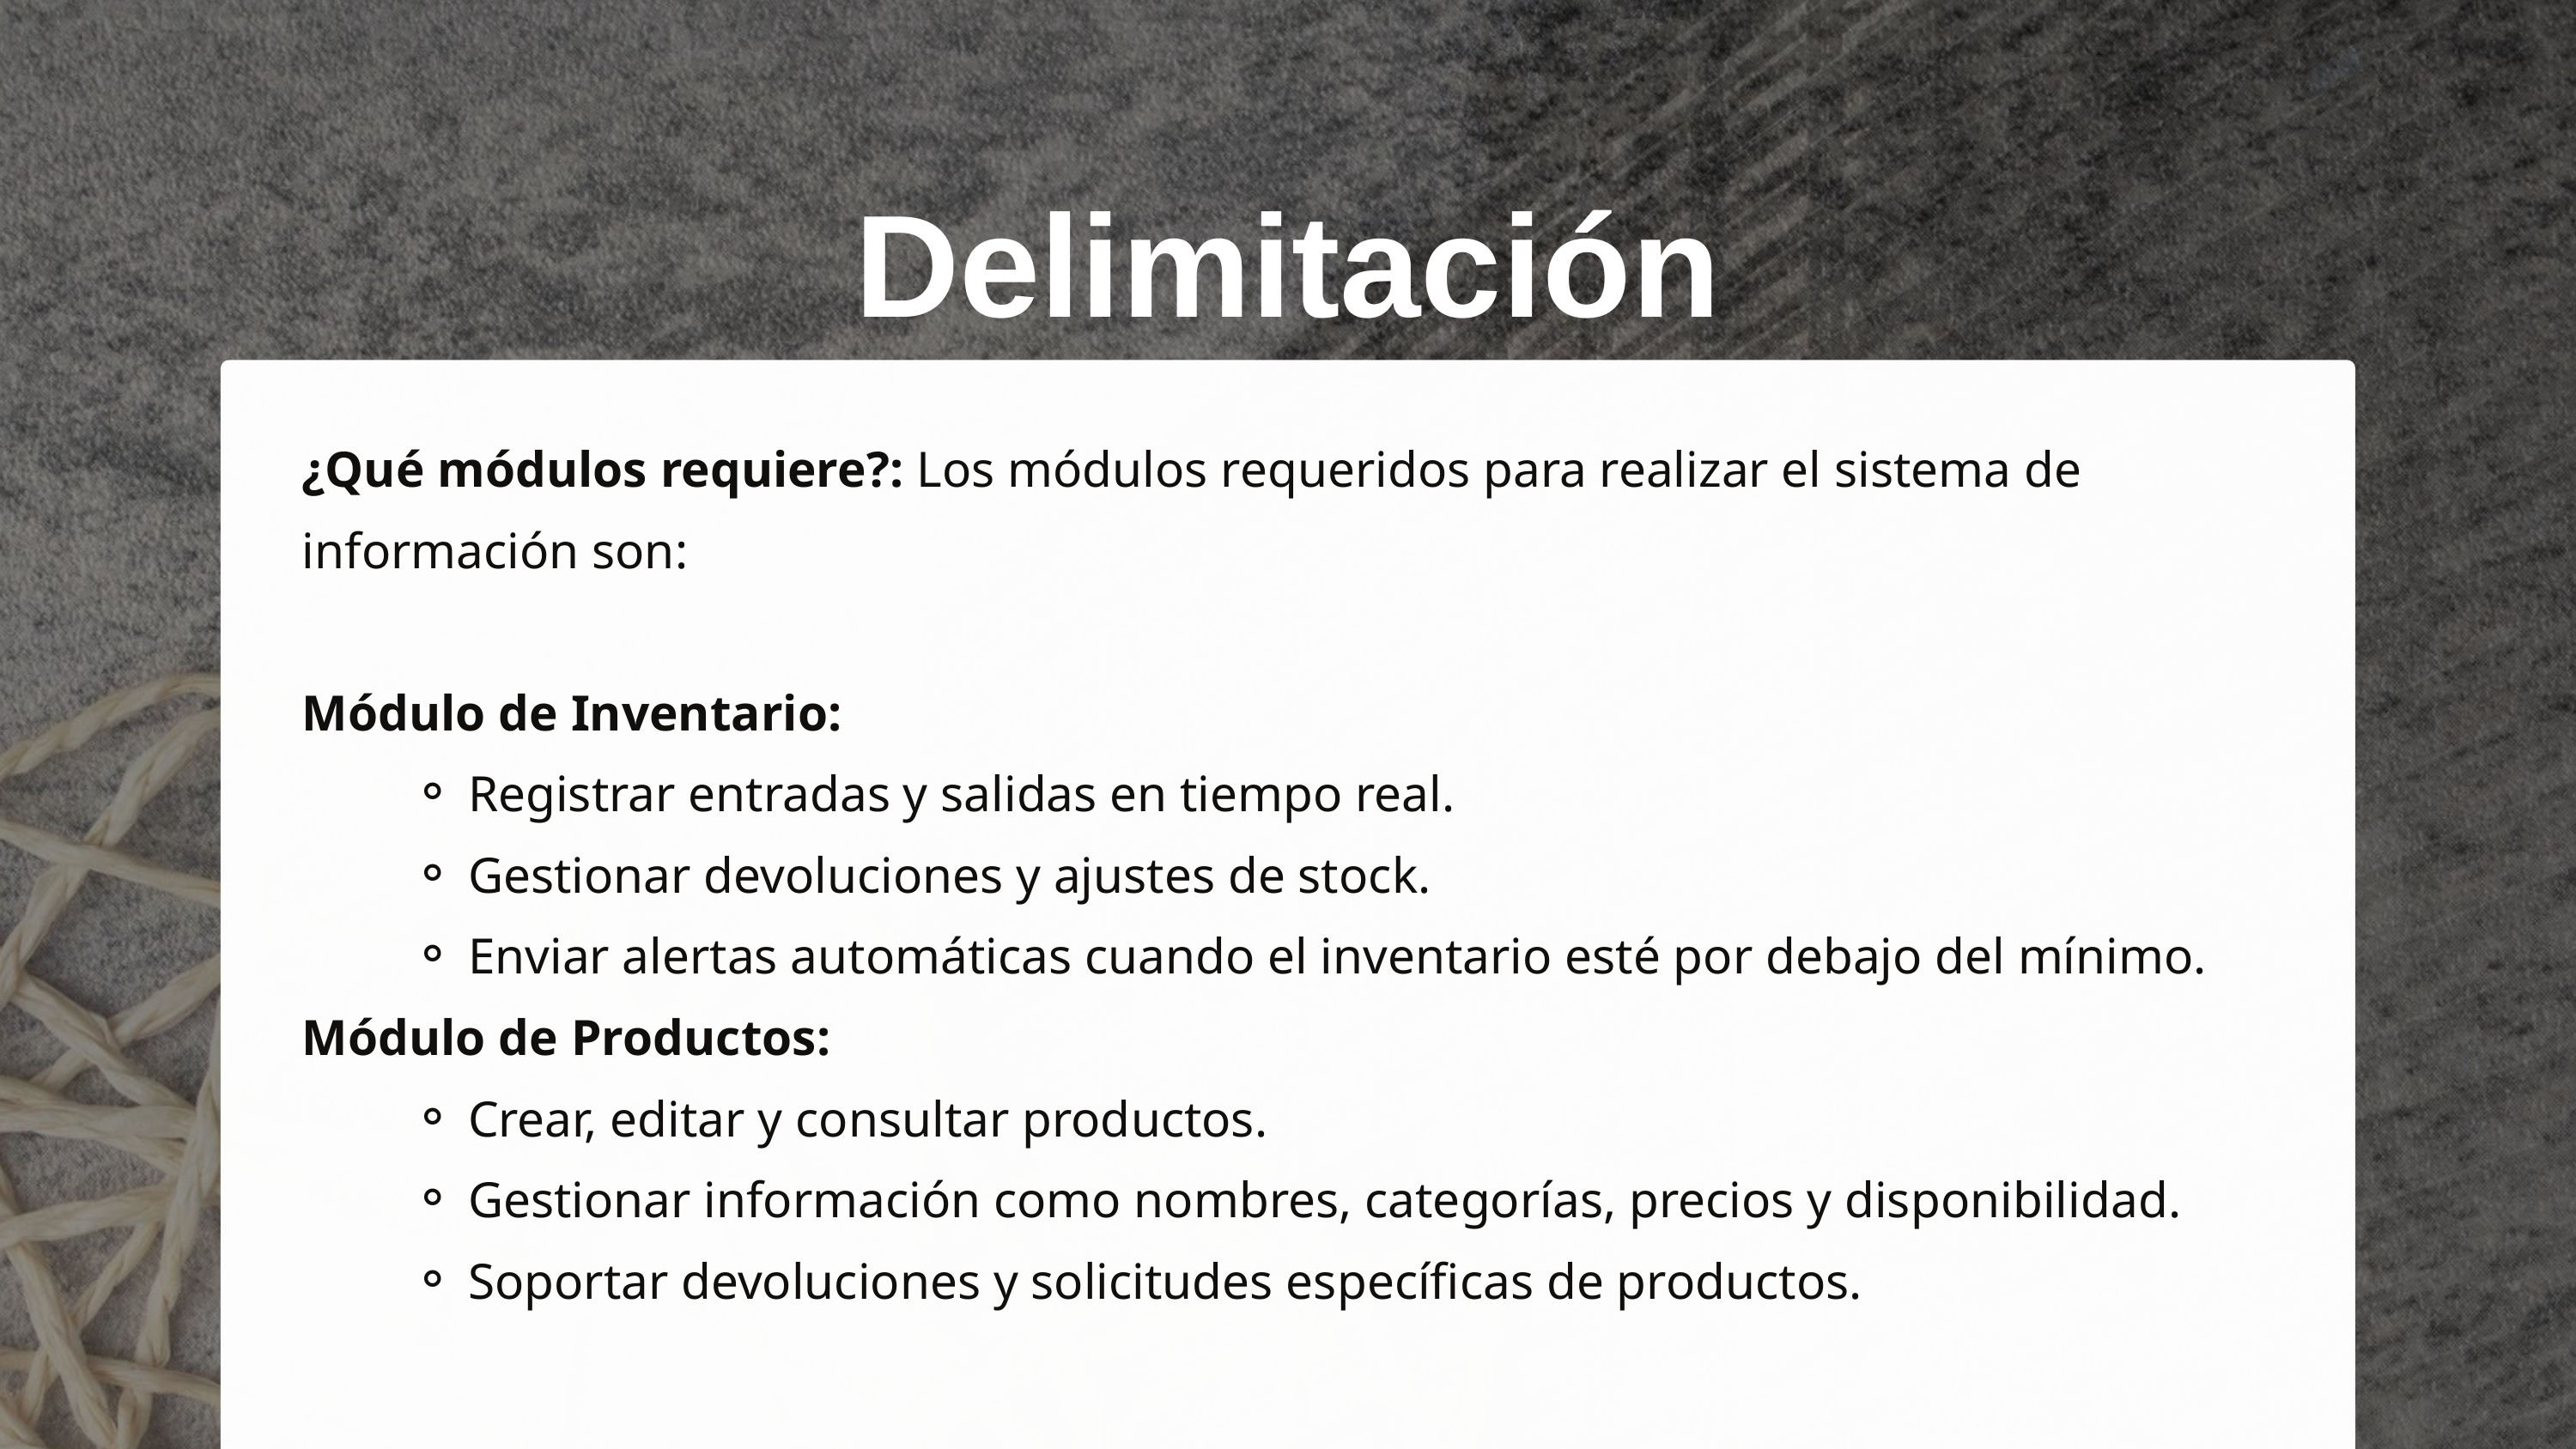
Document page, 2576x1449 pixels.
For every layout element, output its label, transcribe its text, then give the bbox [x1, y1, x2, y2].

text_box [0, 0, 2576, 1449]
text_box Delimitación [621, 136, 1955, 347]
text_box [220, 349, 2356, 1449]
